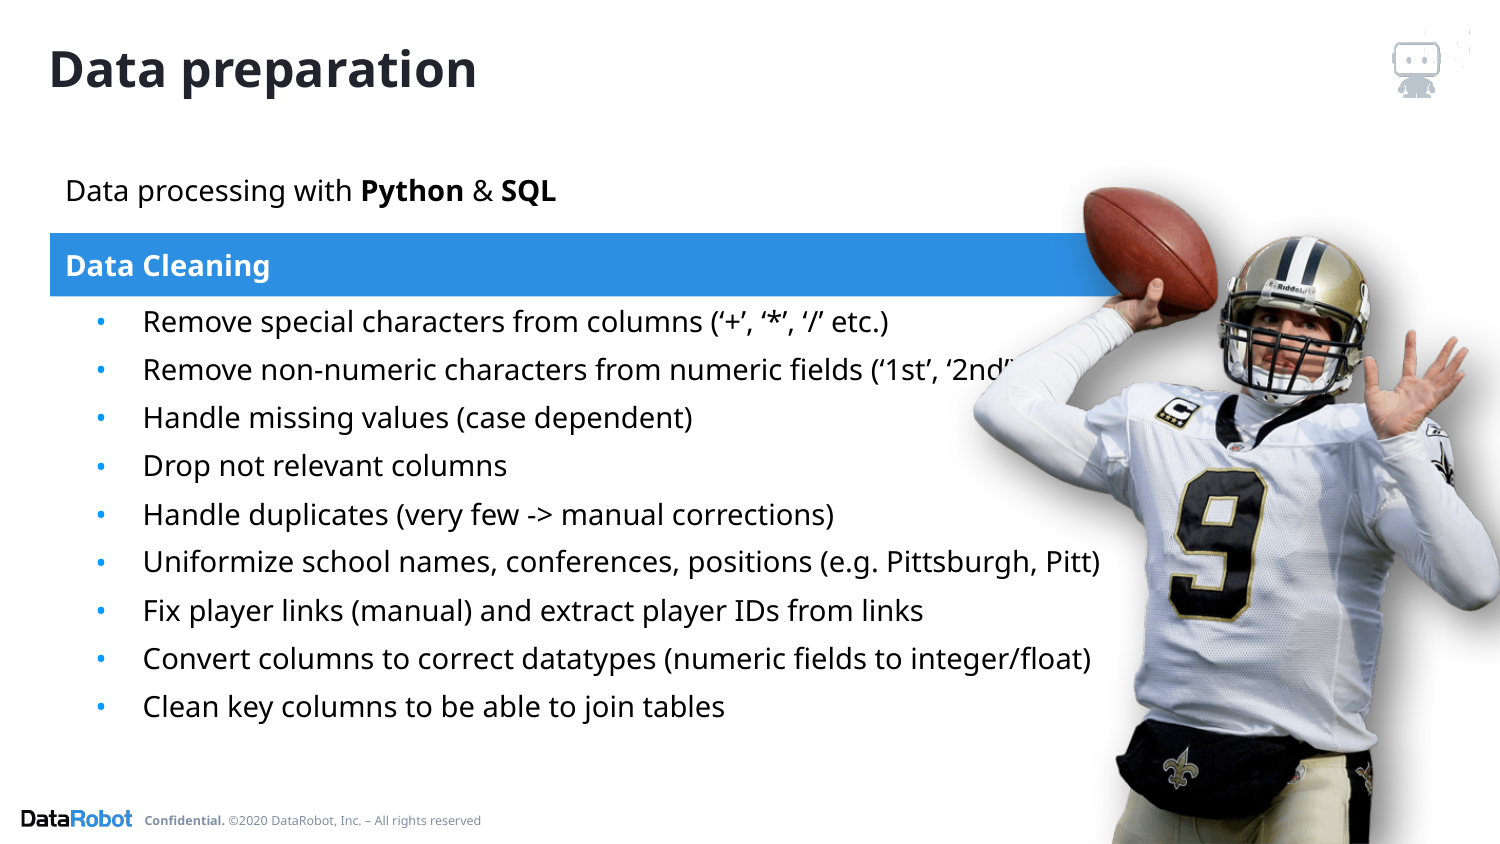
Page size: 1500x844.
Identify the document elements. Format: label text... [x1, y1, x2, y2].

picture [972, 187, 1500, 844]
text_box Data processing with Python & SQL [48, 156, 1353, 223]
picture [21, 810, 132, 827]
text_box Remove special characters from columns (‘+’, ‘*’, ‘/’ etc.) Remove non-numeric characters from numeric fields (‘1st’, ‘2nd’) Handle missing values (case dependent) Drop not relevant columns Handle duplicates (very few -> manual corrections) Uniformize school names, conferences, positions (e.g. Pittsburgh, Pitt) Fix player links (manual) and extract player IDs from links Convert columns to correct datatypes (numeric fields to integer/float) Clean key columns to be able to join tables [84, 301, 955, 775]
title Data preparation [37, 22, 1299, 120]
picture [1392, 23, 1476, 98]
text_box Data Cleaning [48, 231, 956, 298]
